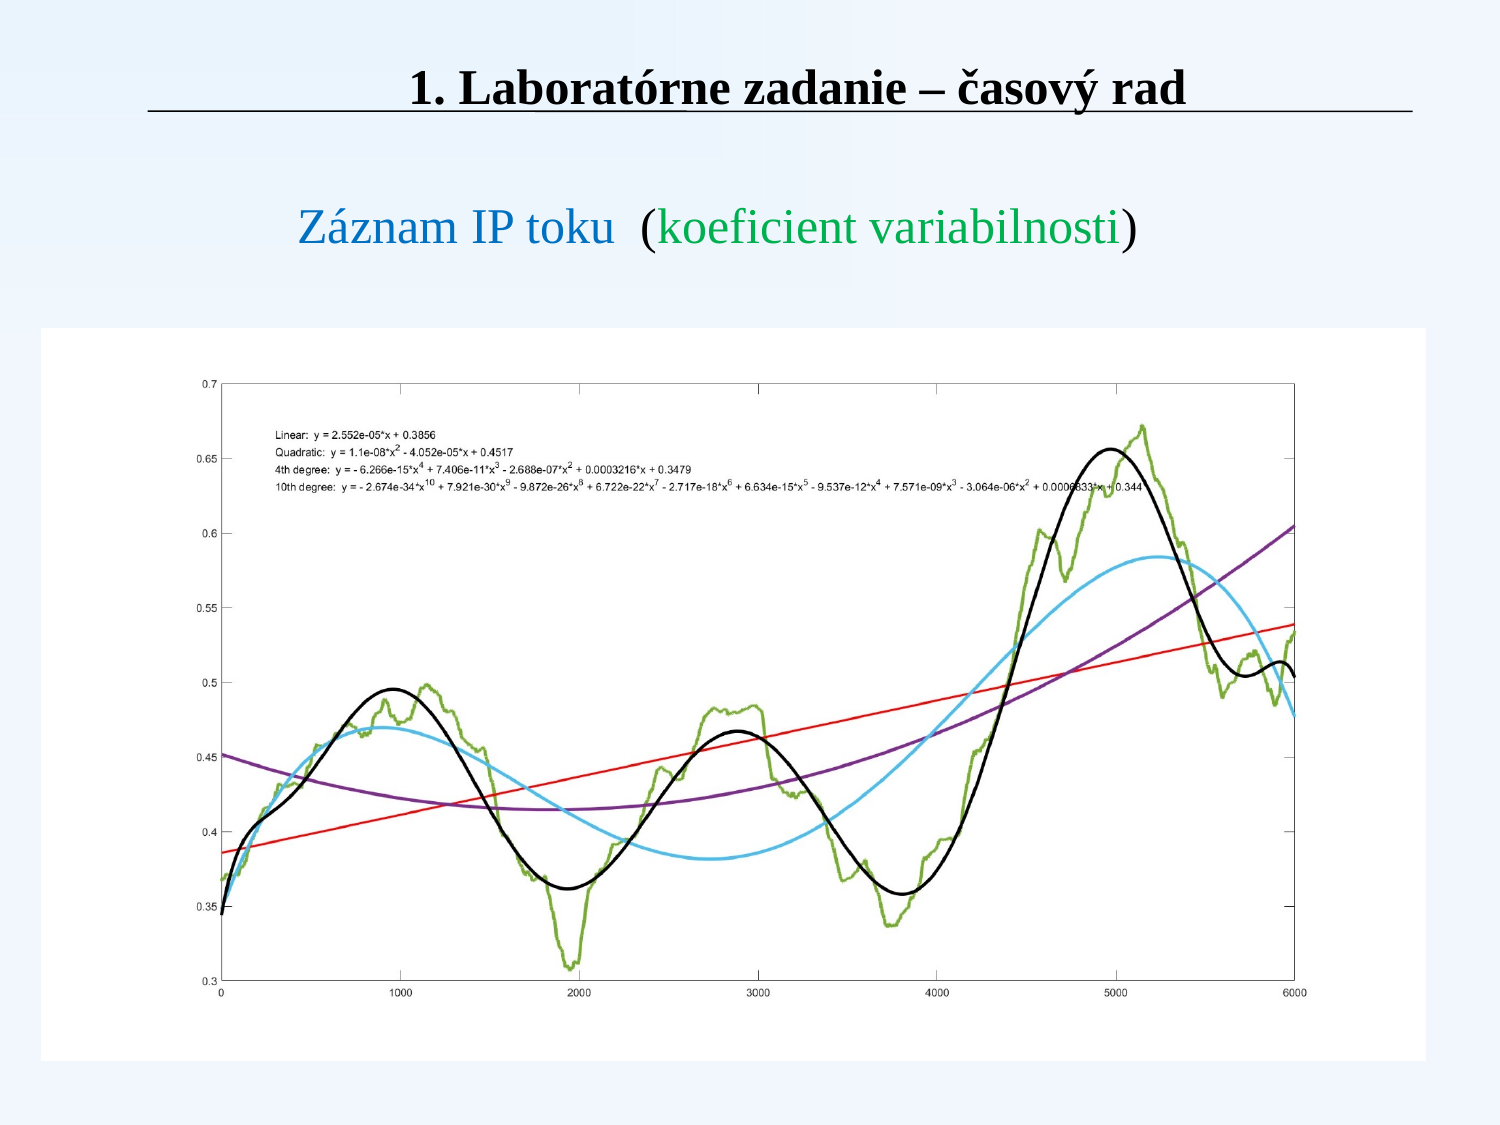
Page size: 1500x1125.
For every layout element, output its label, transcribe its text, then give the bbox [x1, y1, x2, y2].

text_box 1. Laboratórne zadanie – časový rad [140, 46, 1455, 122]
picture [40, 328, 1426, 1062]
text_box Záznam IP toku (koeficient variabilnosti) [32, 186, 1403, 261]
